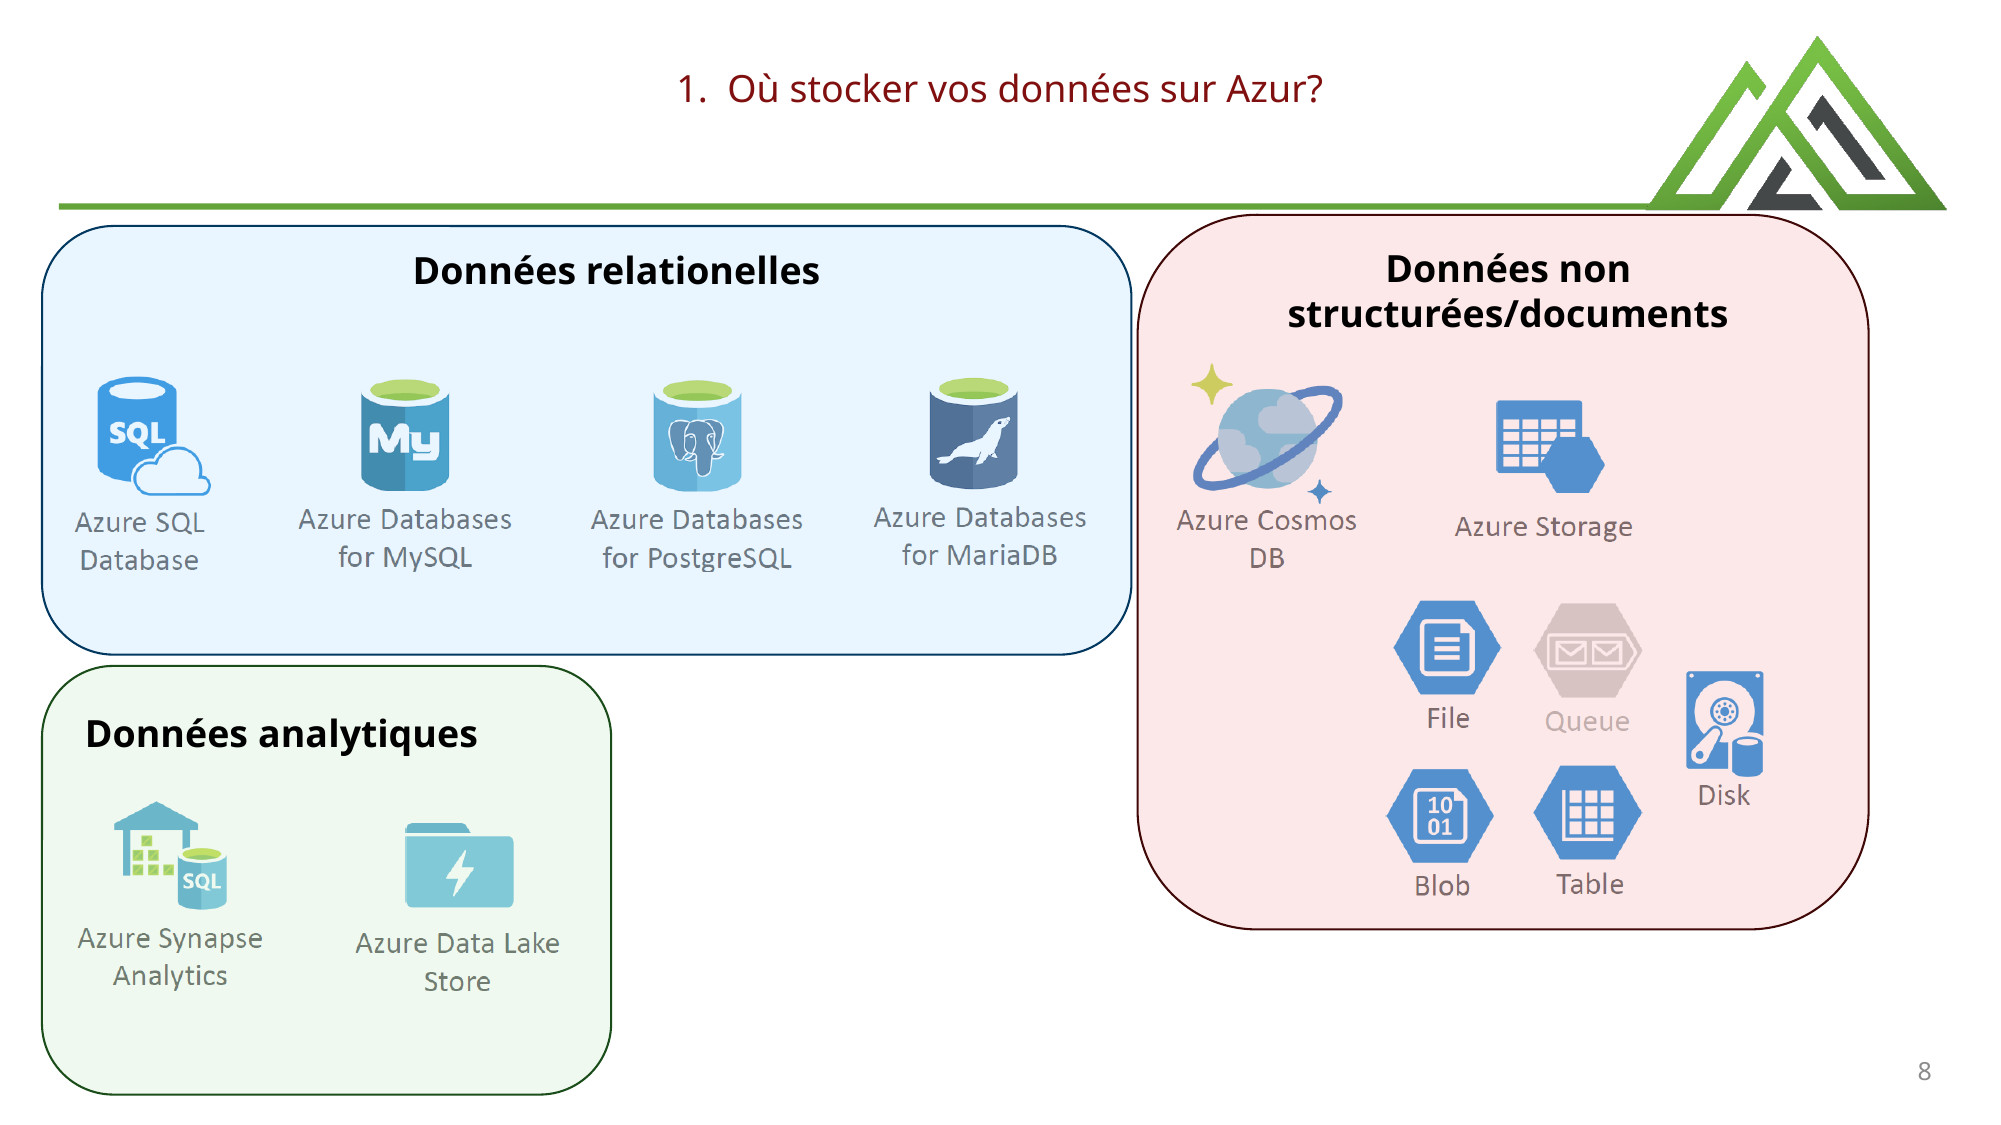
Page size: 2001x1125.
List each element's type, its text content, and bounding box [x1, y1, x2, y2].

slide_number 8 [1708, 1042, 1947, 1103]
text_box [1137, 214, 1869, 930]
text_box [42, 225, 1132, 655]
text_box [41, 665, 612, 1095]
picture [1639, 21, 1953, 223]
title 1. Où stocker vos données sur Azur? [79, 0, 1921, 192]
